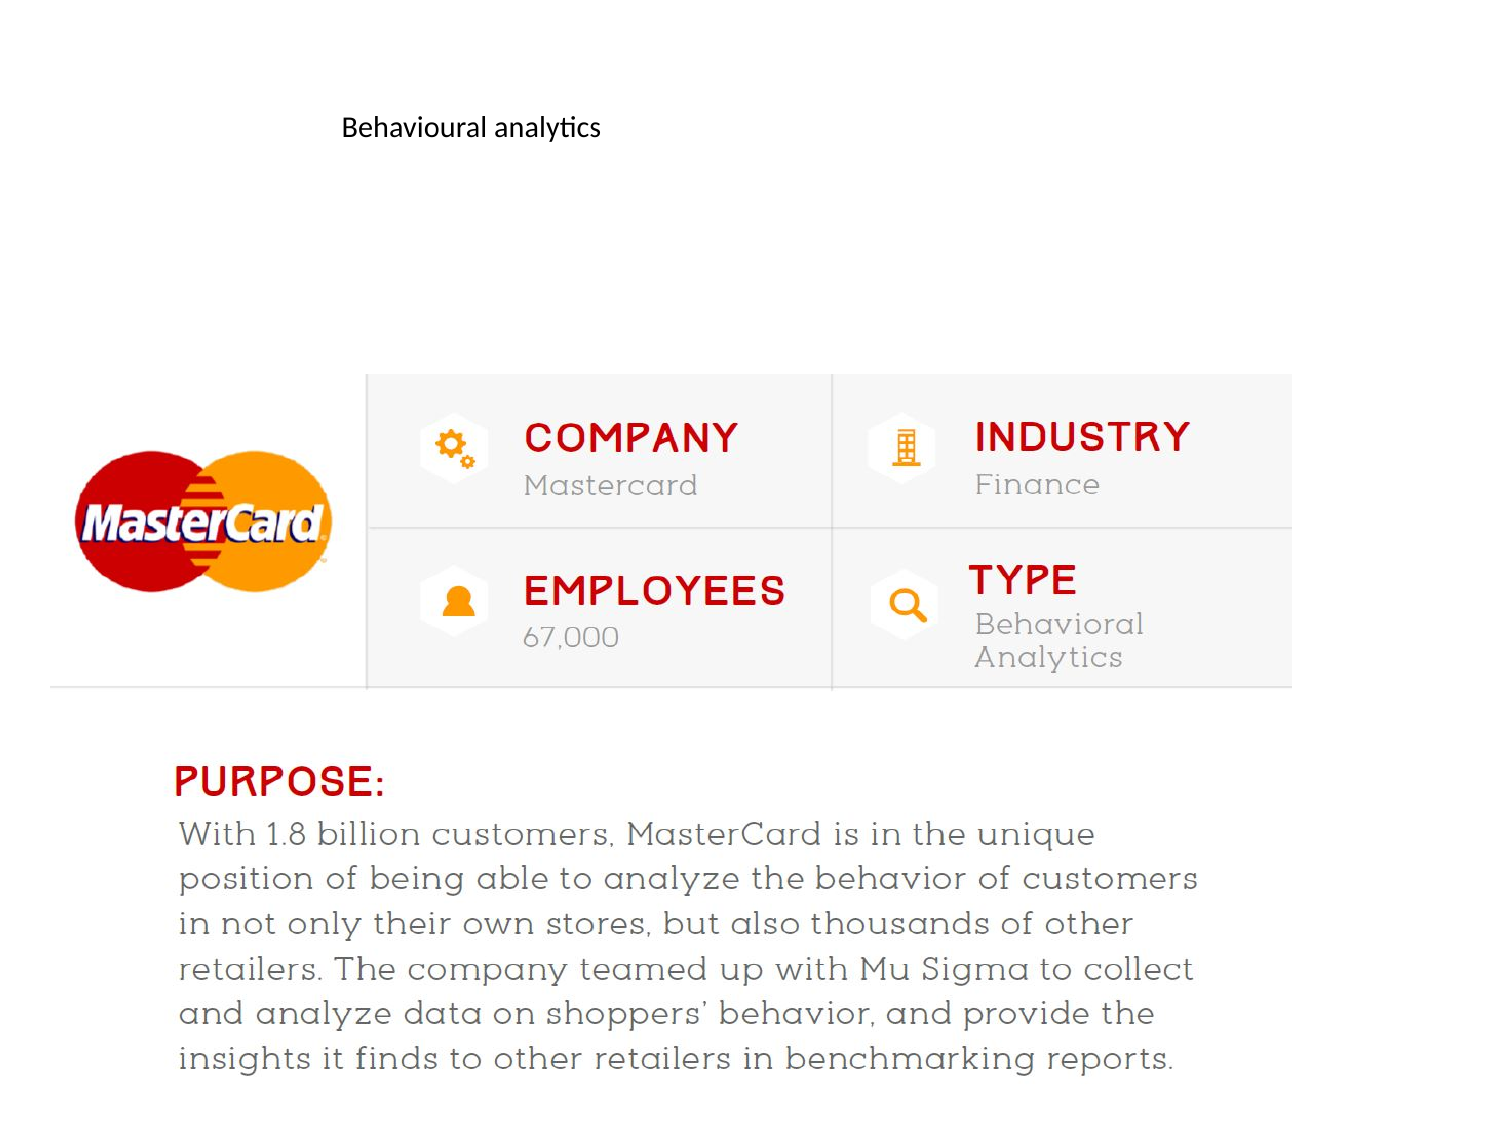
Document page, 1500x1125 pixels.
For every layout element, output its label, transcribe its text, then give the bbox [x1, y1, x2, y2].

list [49, 374, 1292, 1101]
title Behavioural analytics [21, 62, 922, 188]
